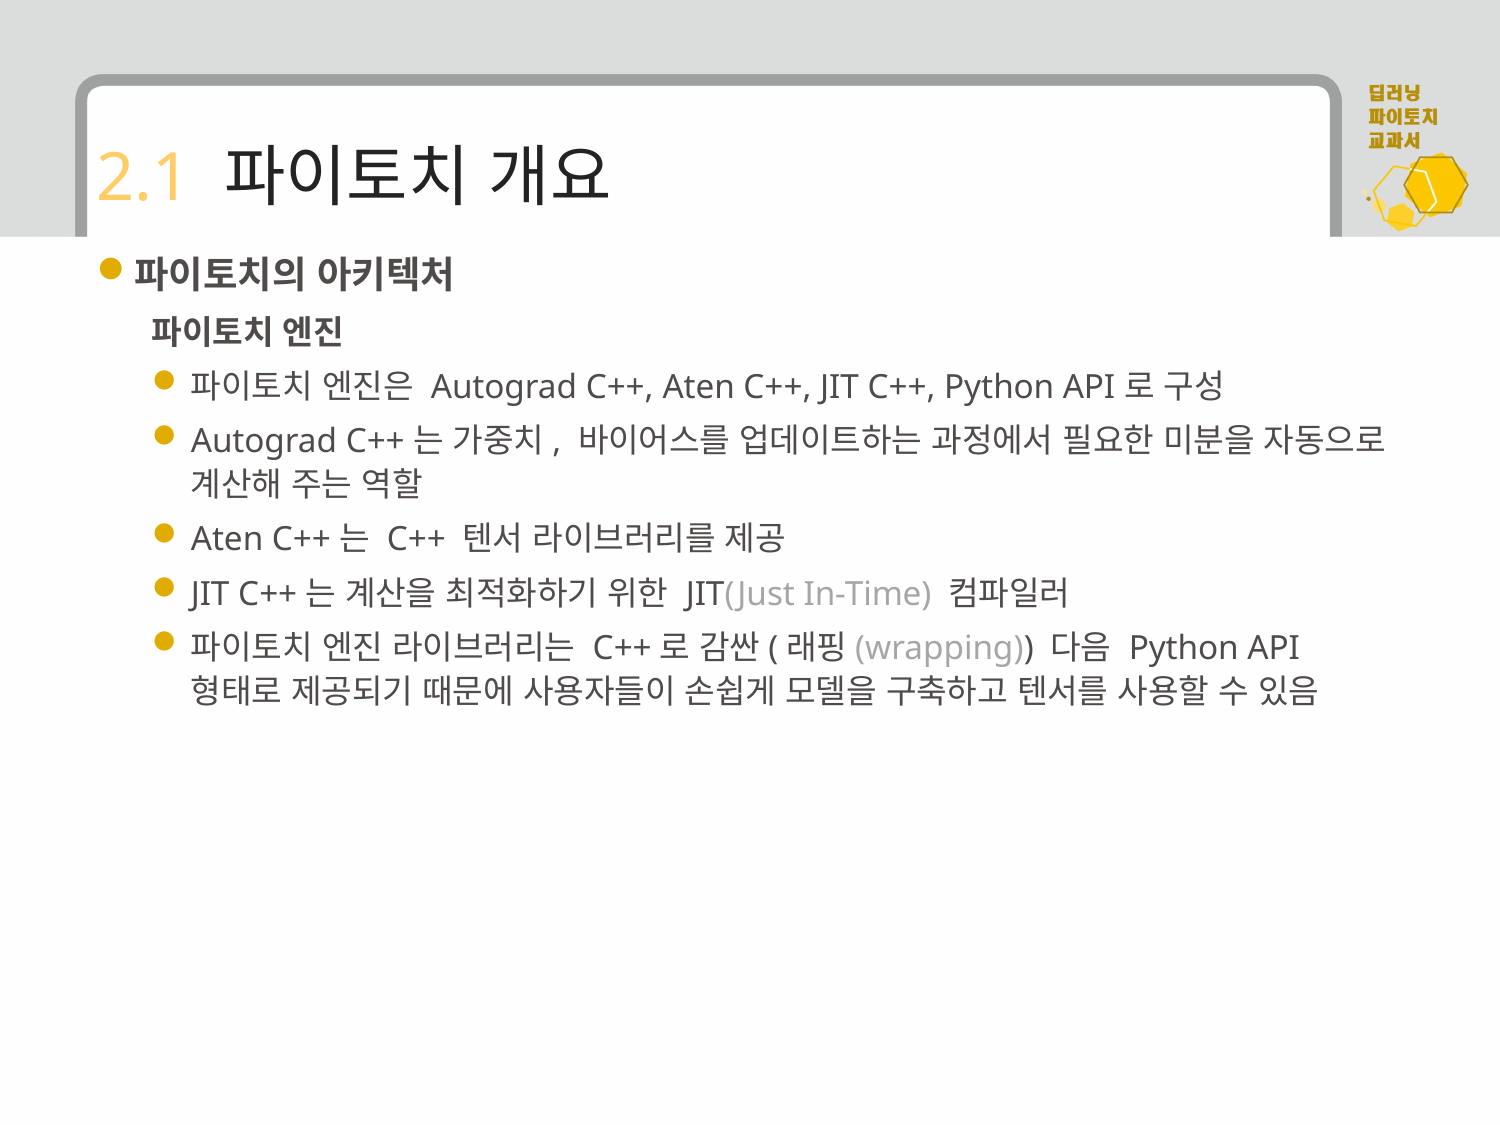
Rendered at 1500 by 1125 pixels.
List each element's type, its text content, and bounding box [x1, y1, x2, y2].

picture [0, 0, 1500, 1125]
title 2.1 파이토치 개요 [81, 90, 1412, 222]
list 파이토치의 아키텍처 파이토치 엔진 파이토치 엔진은 Autograd C++, Aten C++, JIT C++, Python API로 구성 Autograd C++는 가중치, 바이어스를 업데이트하는 과정에서 필요한 미분을 자동으로 계산해 주는 역할 Aten C++는 C++ 텐서 라이브러리를 제공 JIT C++는 계산을 최적화하기 위한 JIT(Just In-Time) 컴파일러 파이토치 엔진 라이브러리는 C++로 감싼(래핑(wrapping)) 다음 Python API 형태로 제공되기 때문에 사용자들이 손쉽게 모델을 구축하고 텐서를 사용할 수 있음 [81, 239, 1412, 1054]
